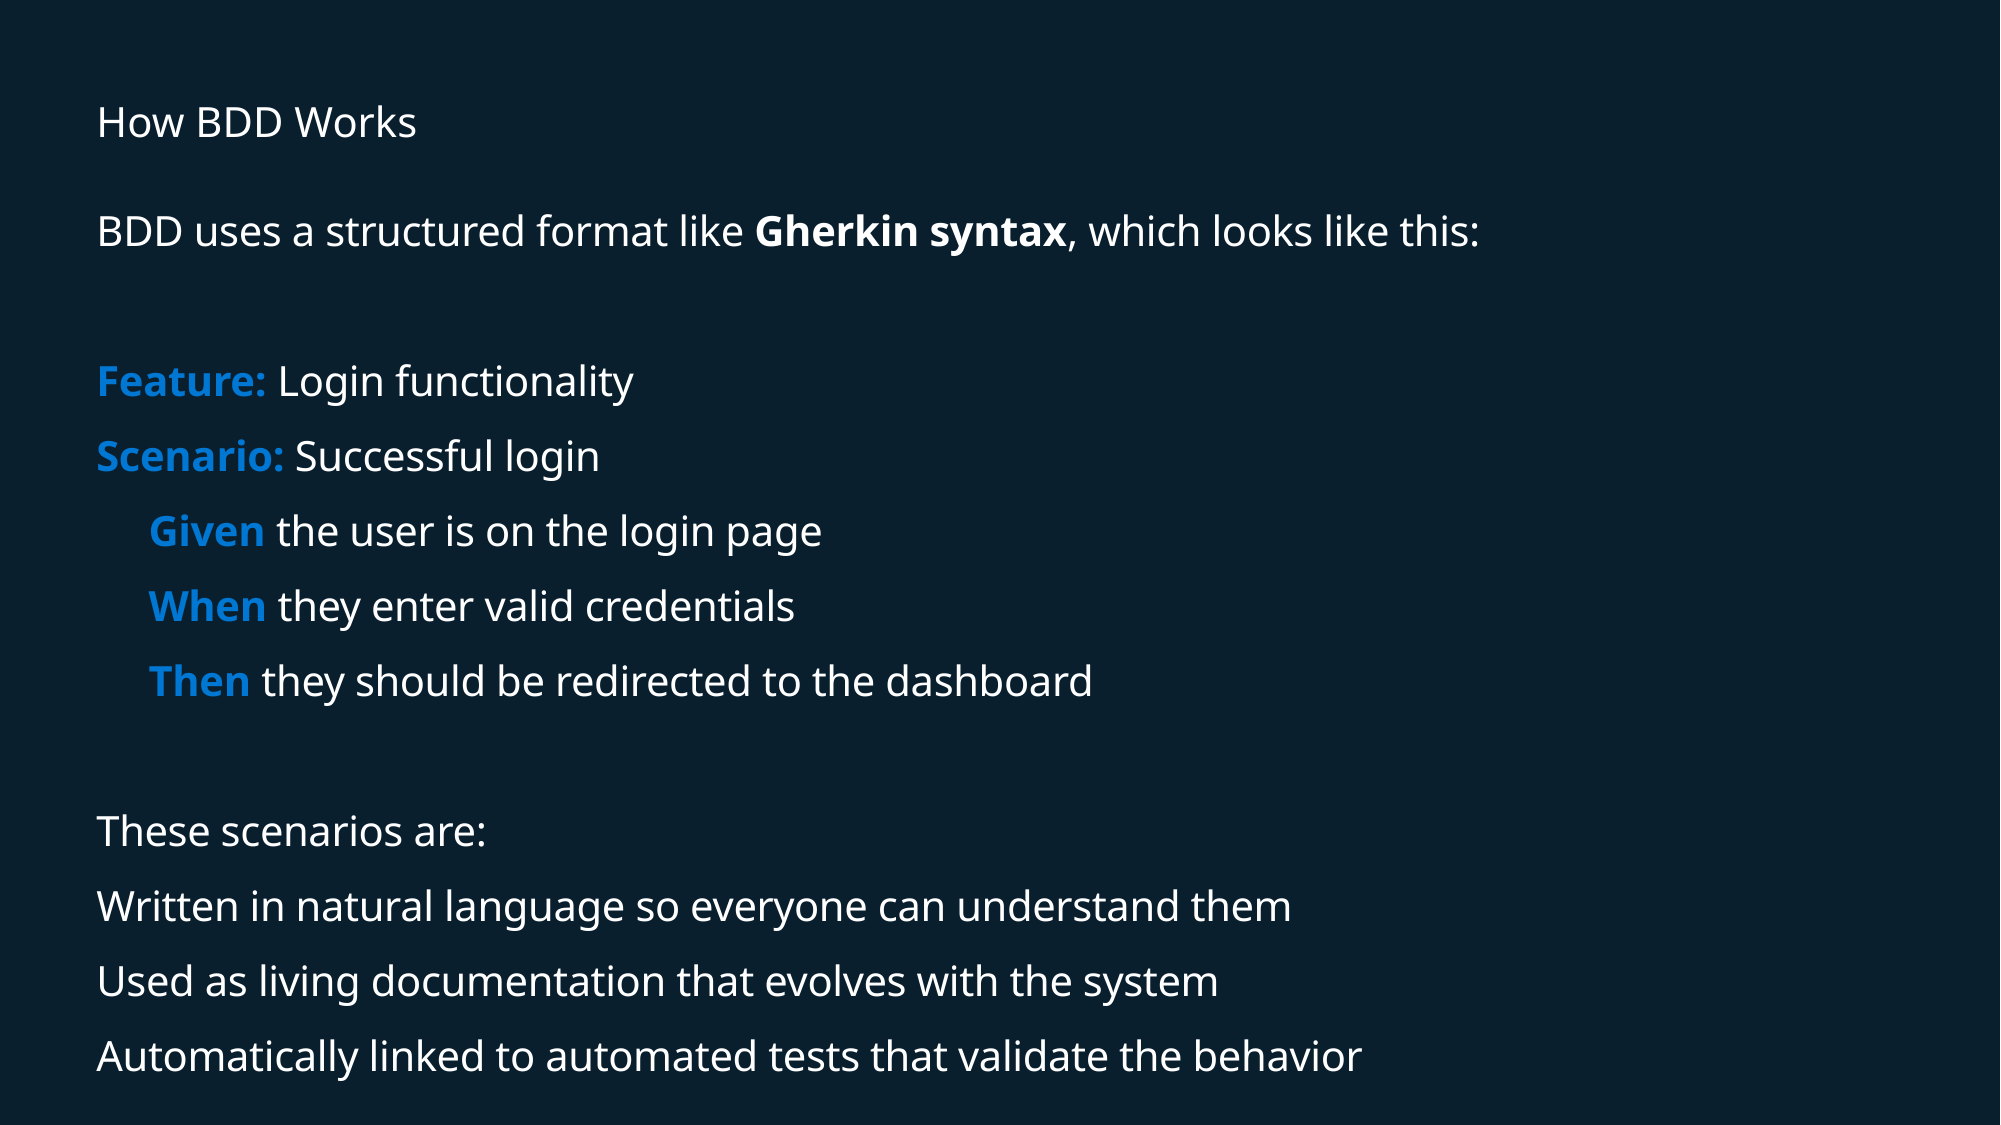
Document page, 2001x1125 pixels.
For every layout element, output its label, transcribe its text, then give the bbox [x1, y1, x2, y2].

list BDD uses a structured format like Gherkin syntax, which looks like this: Feature: Login functionality Scenario: Successful login Given the user is on the login page When they enter valid credentials Then they should be redirected to the dashboard These scenarios are: Written in natural language so everyone can understand them Used as living documentation that evolves with the system Automatically linked to automated tests that validate the behavior [96, 179, 1949, 1108]
title How BDD Works [96, 96, 1441, 147]
